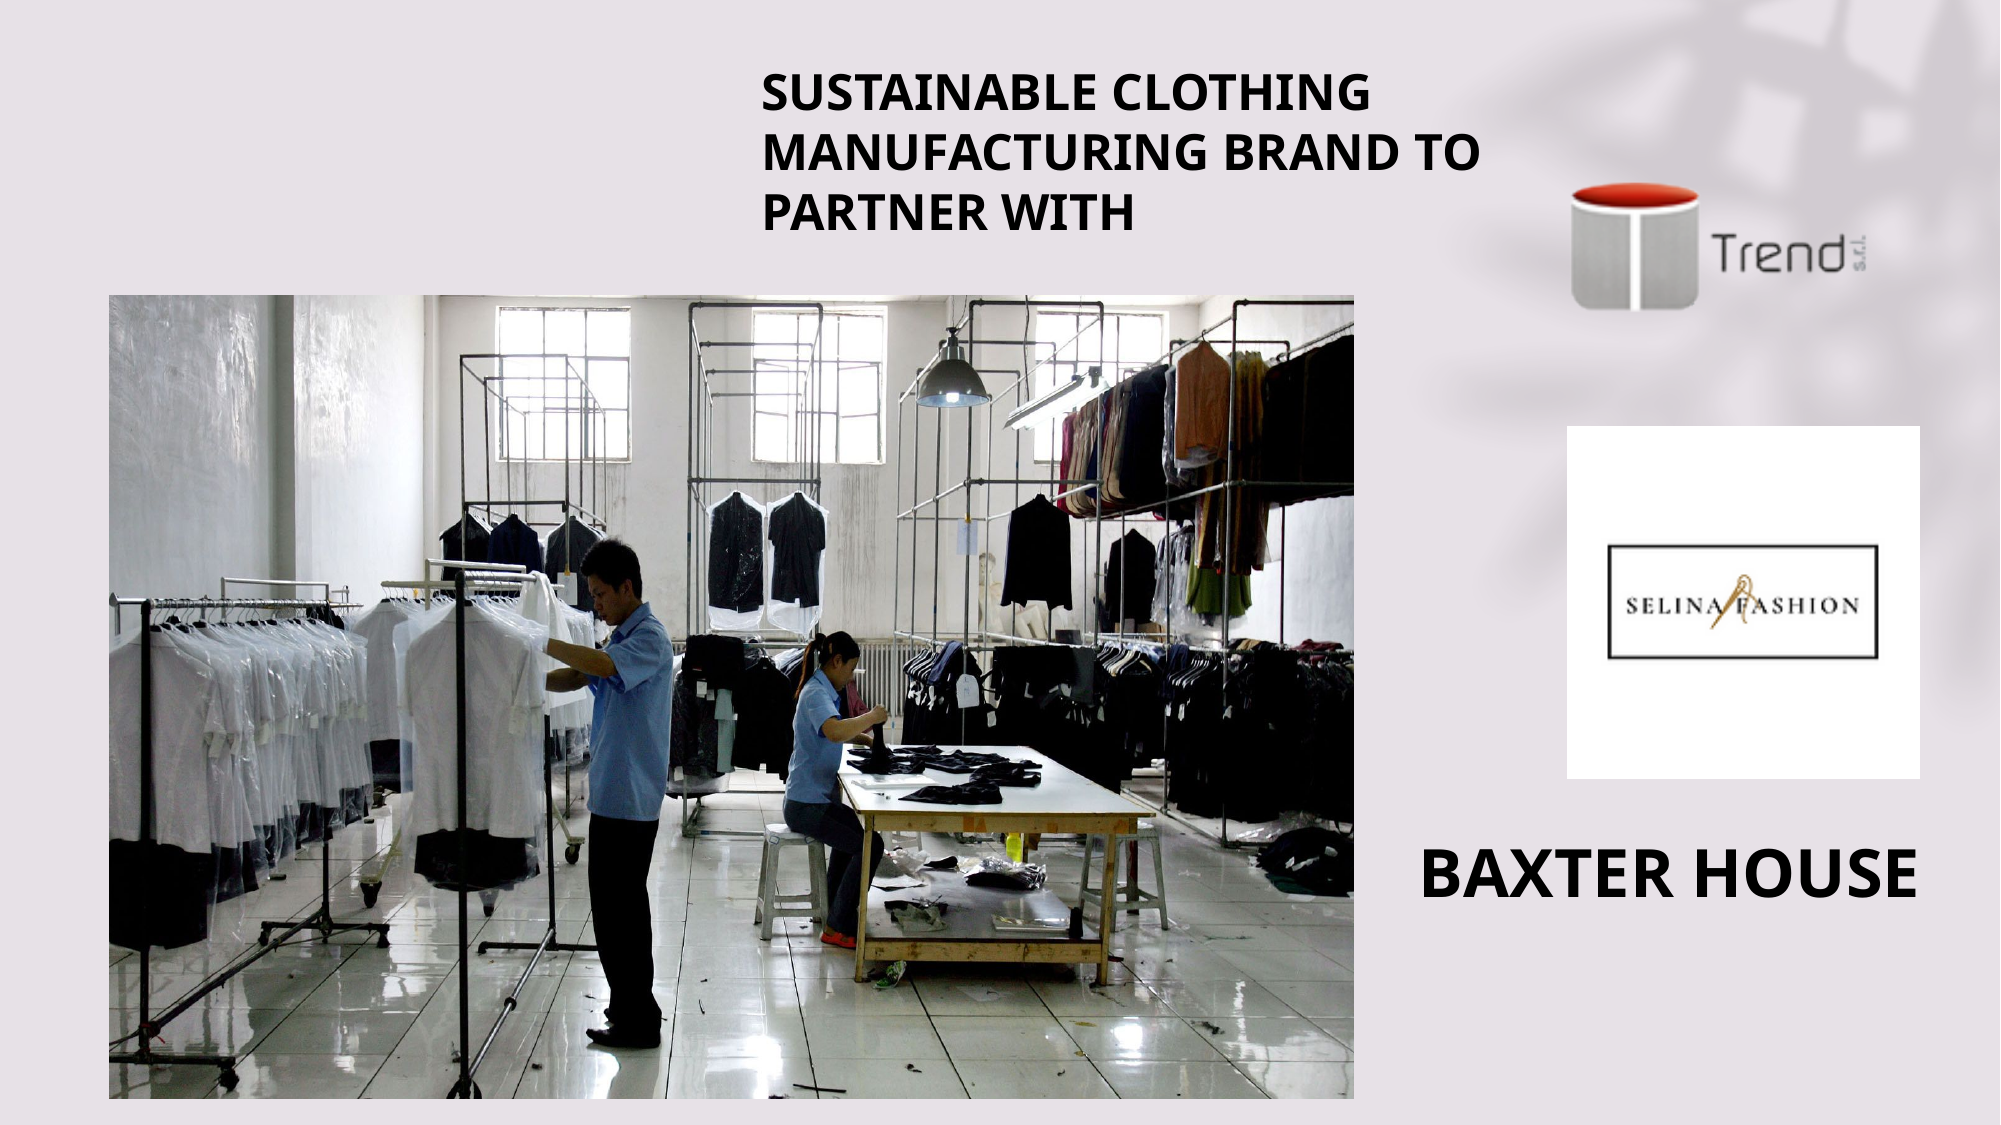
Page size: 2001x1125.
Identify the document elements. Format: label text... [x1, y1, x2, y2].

picture [109, 295, 1354, 1099]
picture [1539, 148, 2000, 347]
text_box SUSTAINABLE CLOTHING MANUFACTURING BRAND TO PARTNER WITH [746, 52, 1688, 248]
text_box BAXTER HOUSE [1404, 823, 2000, 919]
picture [1567, 426, 1920, 779]
